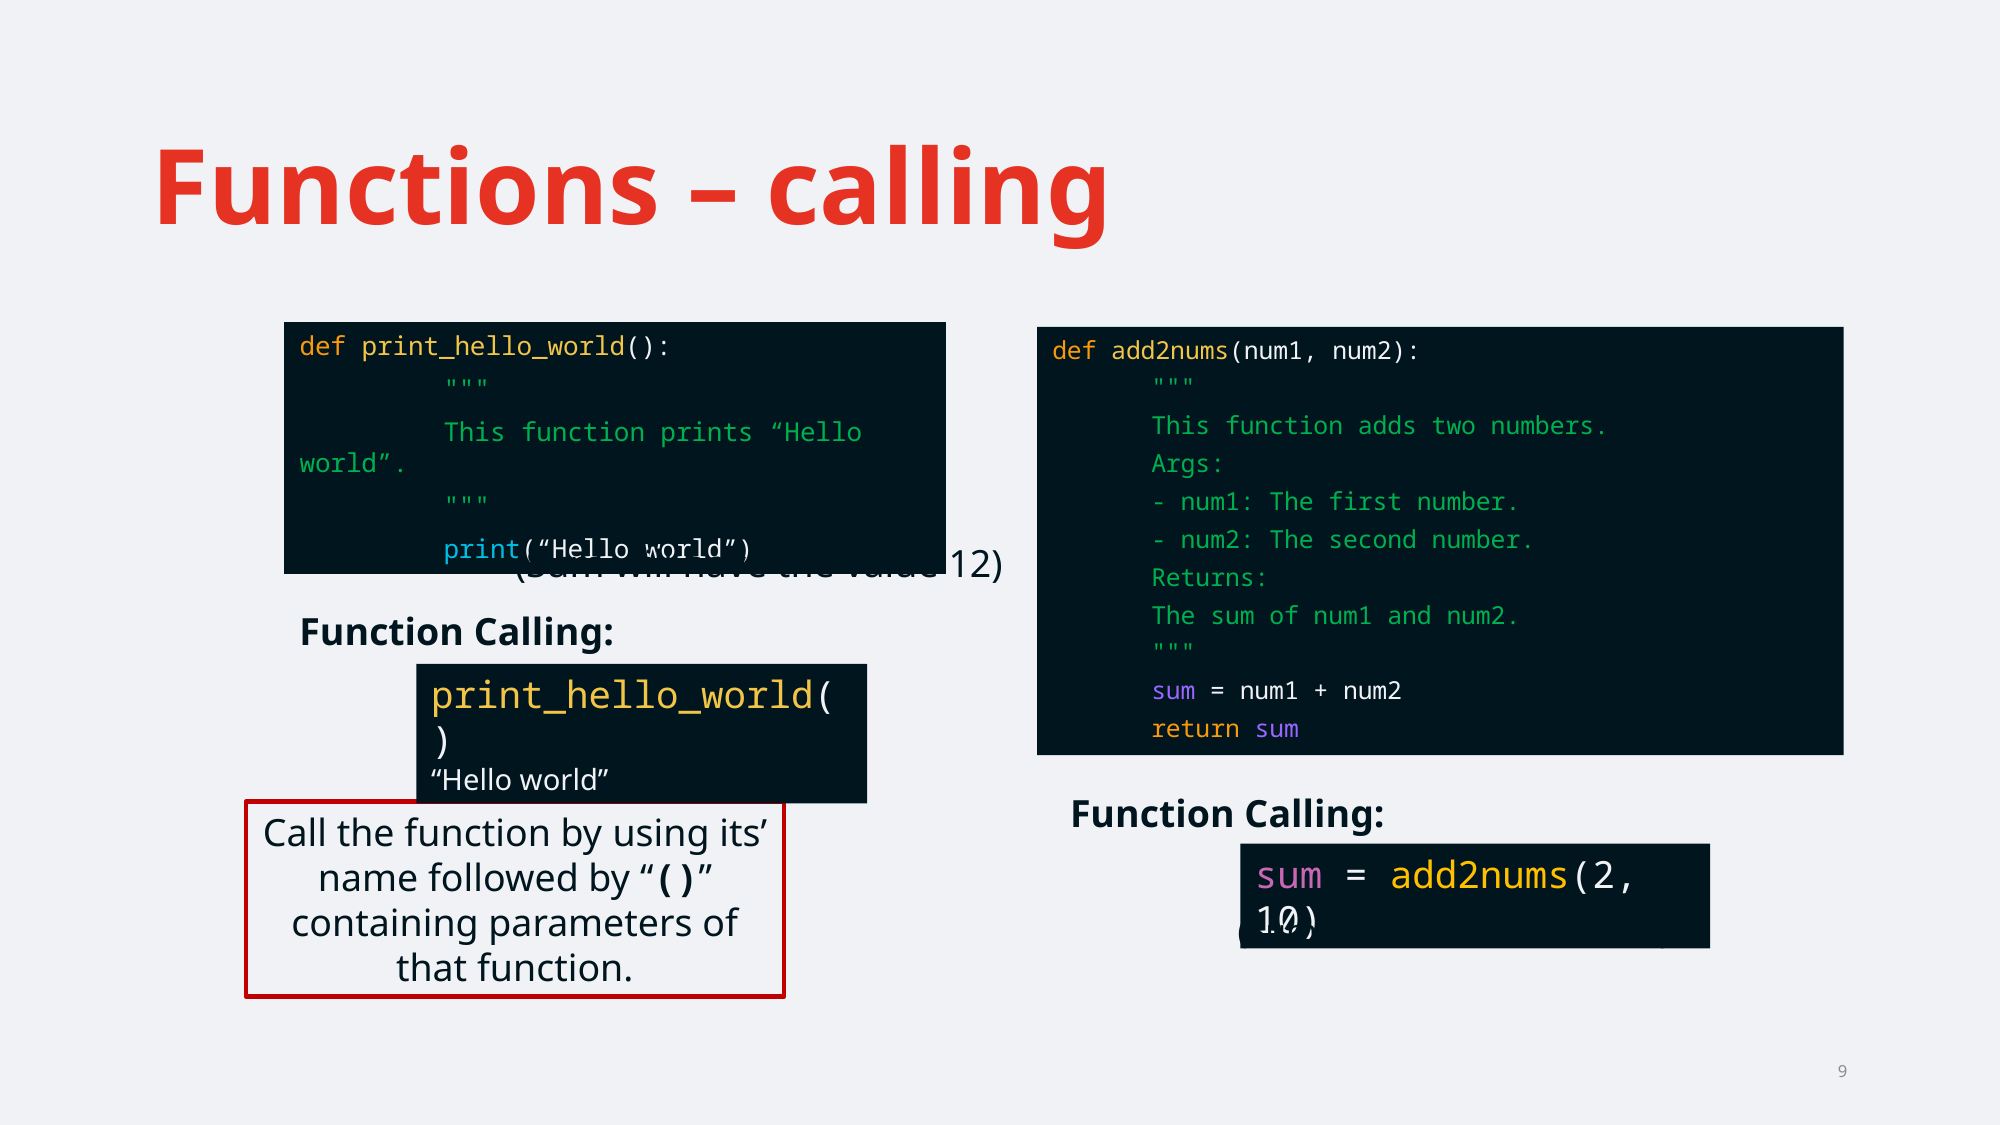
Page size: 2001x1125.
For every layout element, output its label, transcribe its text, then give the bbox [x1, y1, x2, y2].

text_box print_hello_world() “Hello world” [416, 663, 868, 804]
text_box (Sum will have the value 12) [1222, 902, 1778, 957]
text_box (Sum will have the value 12) [500, 532, 1500, 592]
text_box Call the function by using its’ name followed by “()” containing parameters of that function. [245, 801, 785, 997]
list def add2nums(num1, num2): """ This function adds two numbers. Args: - num1: The first number. - num2: The second number. Returns: The sum of num1 and num2. """ sum = num1 + num2 return sum [1037, 326, 1844, 756]
text_box sum = add2nums(2, 10) [1240, 843, 1711, 902]
slide_number 9 [1412, 1042, 1863, 1103]
title Functions – calling [136, 82, 1862, 300]
text_box def print_hello_world(): """ This function prints “Hello world”. """ print(“Hello world”) [284, 322, 946, 574]
text_box Function Calling: [284, 601, 984, 661]
text_box Function Calling: [1055, 782, 1754, 843]
